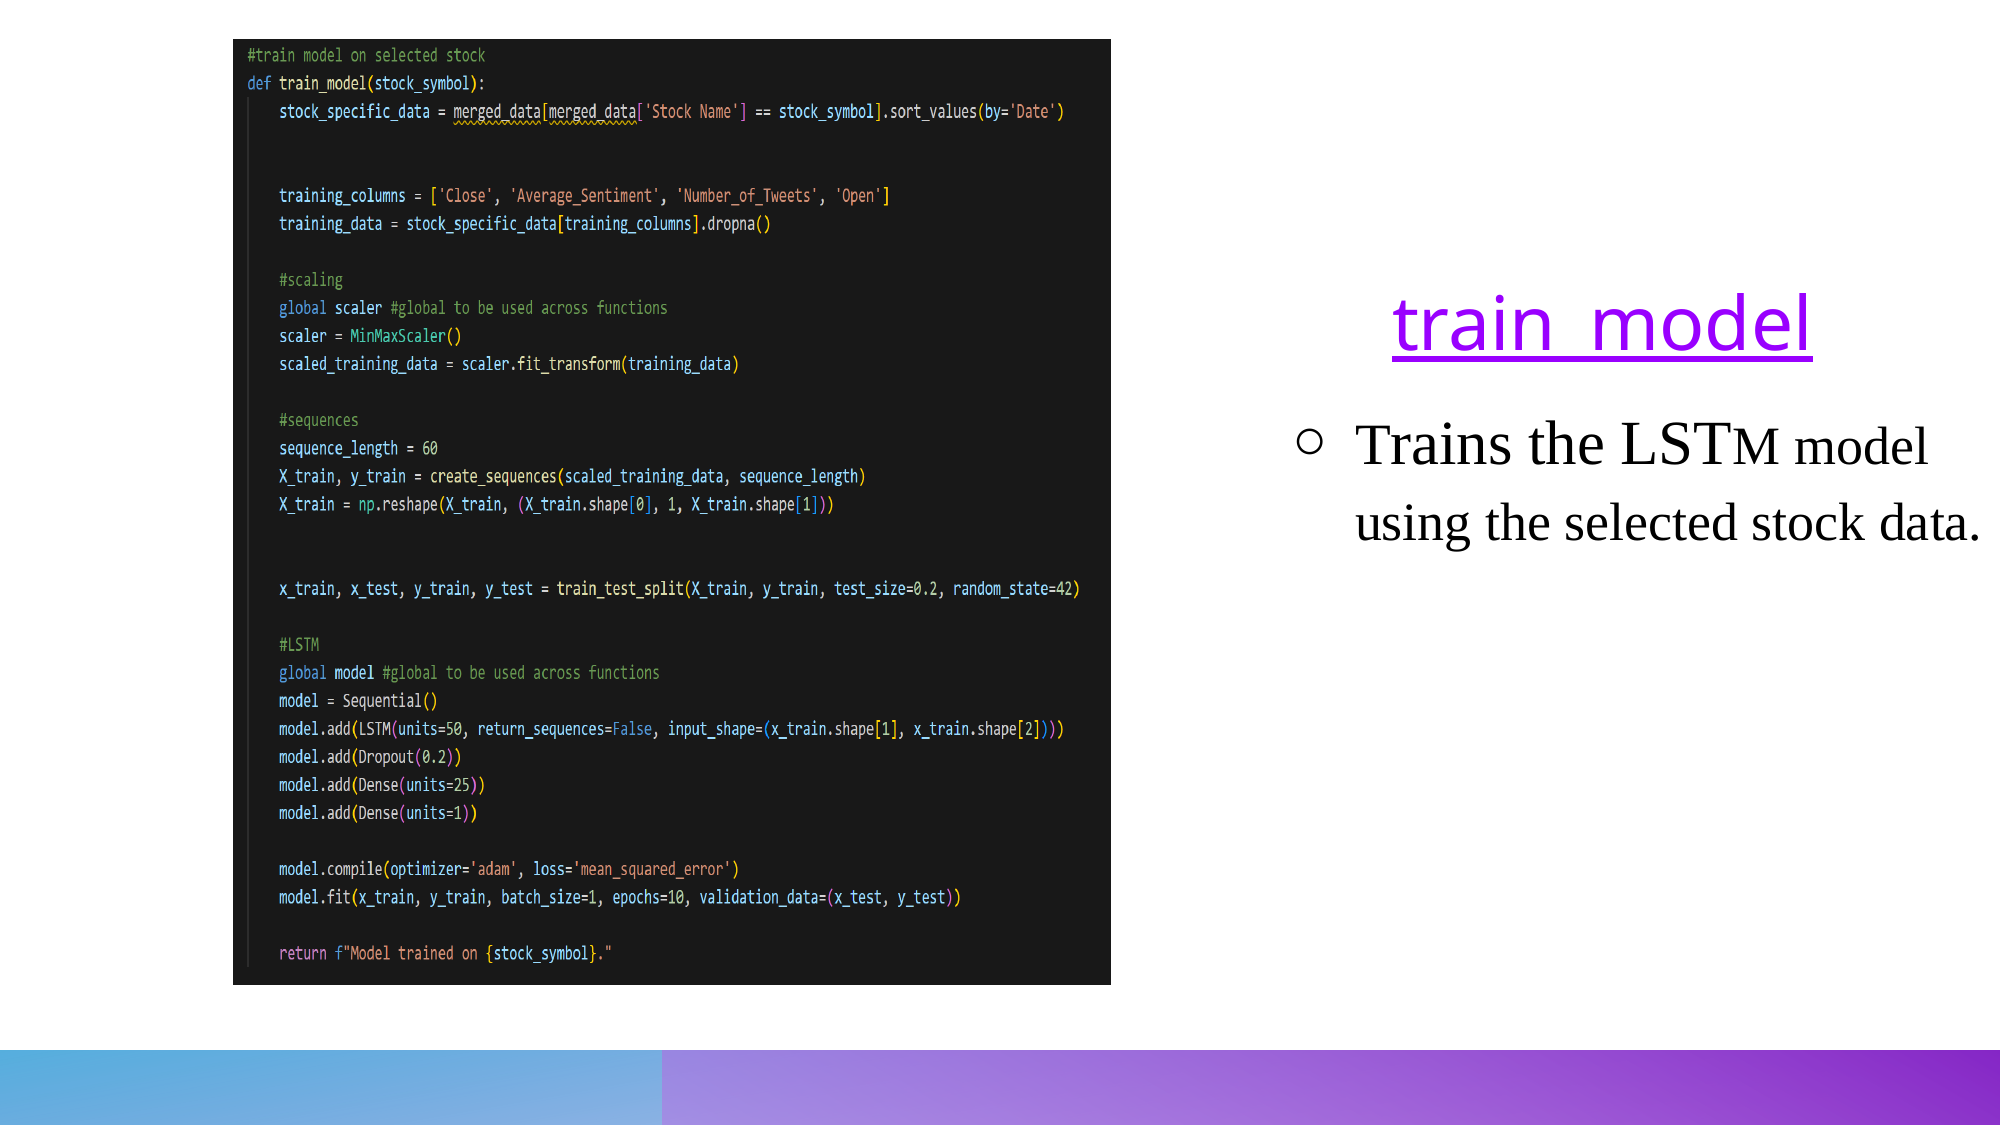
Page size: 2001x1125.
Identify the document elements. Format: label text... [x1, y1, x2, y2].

picture [233, 39, 1111, 985]
list train_model Trains the LSTM model using the selected stock data. [1205, 262, 2000, 912]
